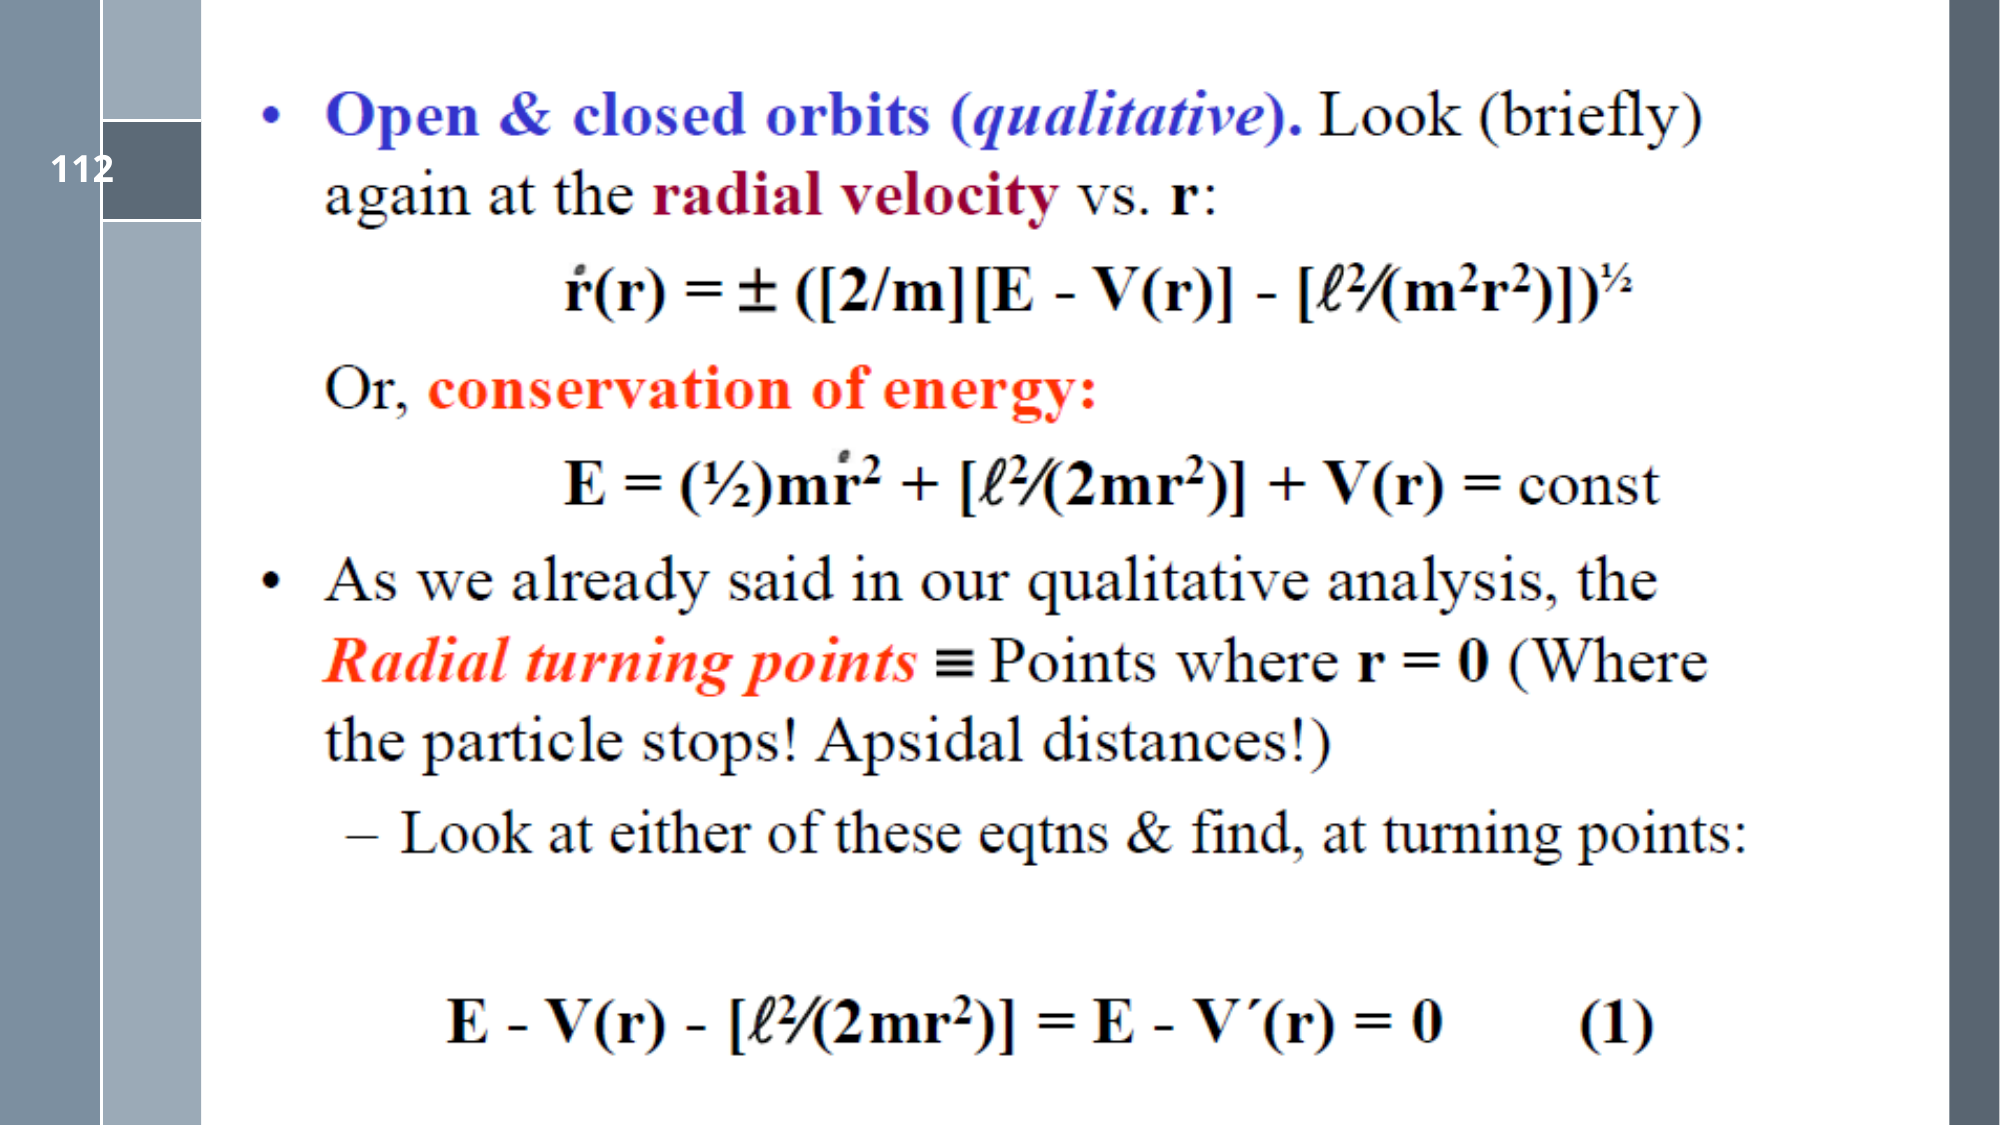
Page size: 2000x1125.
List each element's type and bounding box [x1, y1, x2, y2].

picture [228, 65, 1772, 1060]
